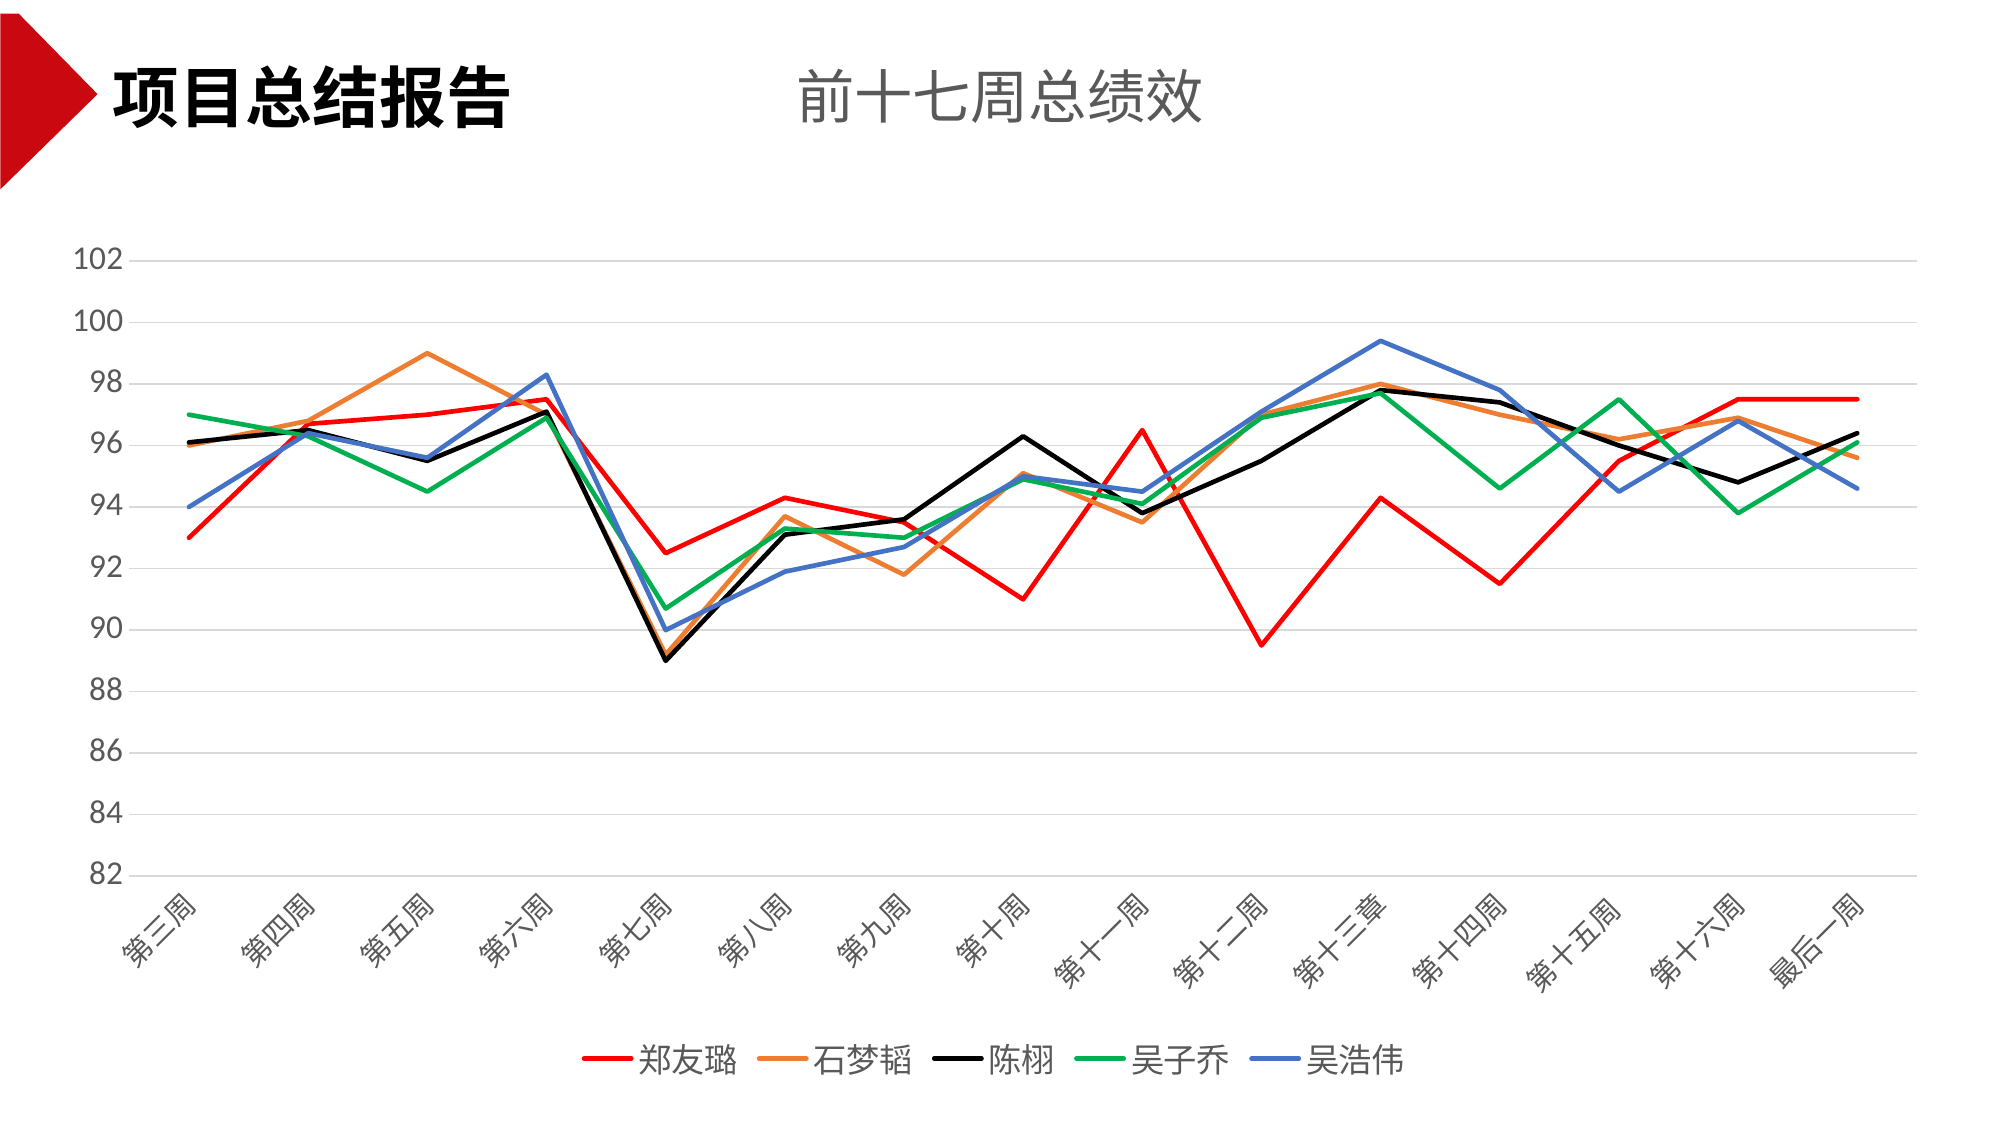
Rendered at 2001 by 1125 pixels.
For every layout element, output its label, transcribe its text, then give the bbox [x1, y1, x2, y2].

text_box 前十七周总绩效 [967, 53, 1219, 138]
text_box [0, 12, 97, 192]
chart [33, 227, 1956, 1089]
text_box 项目总结报告 [97, 48, 967, 144]
